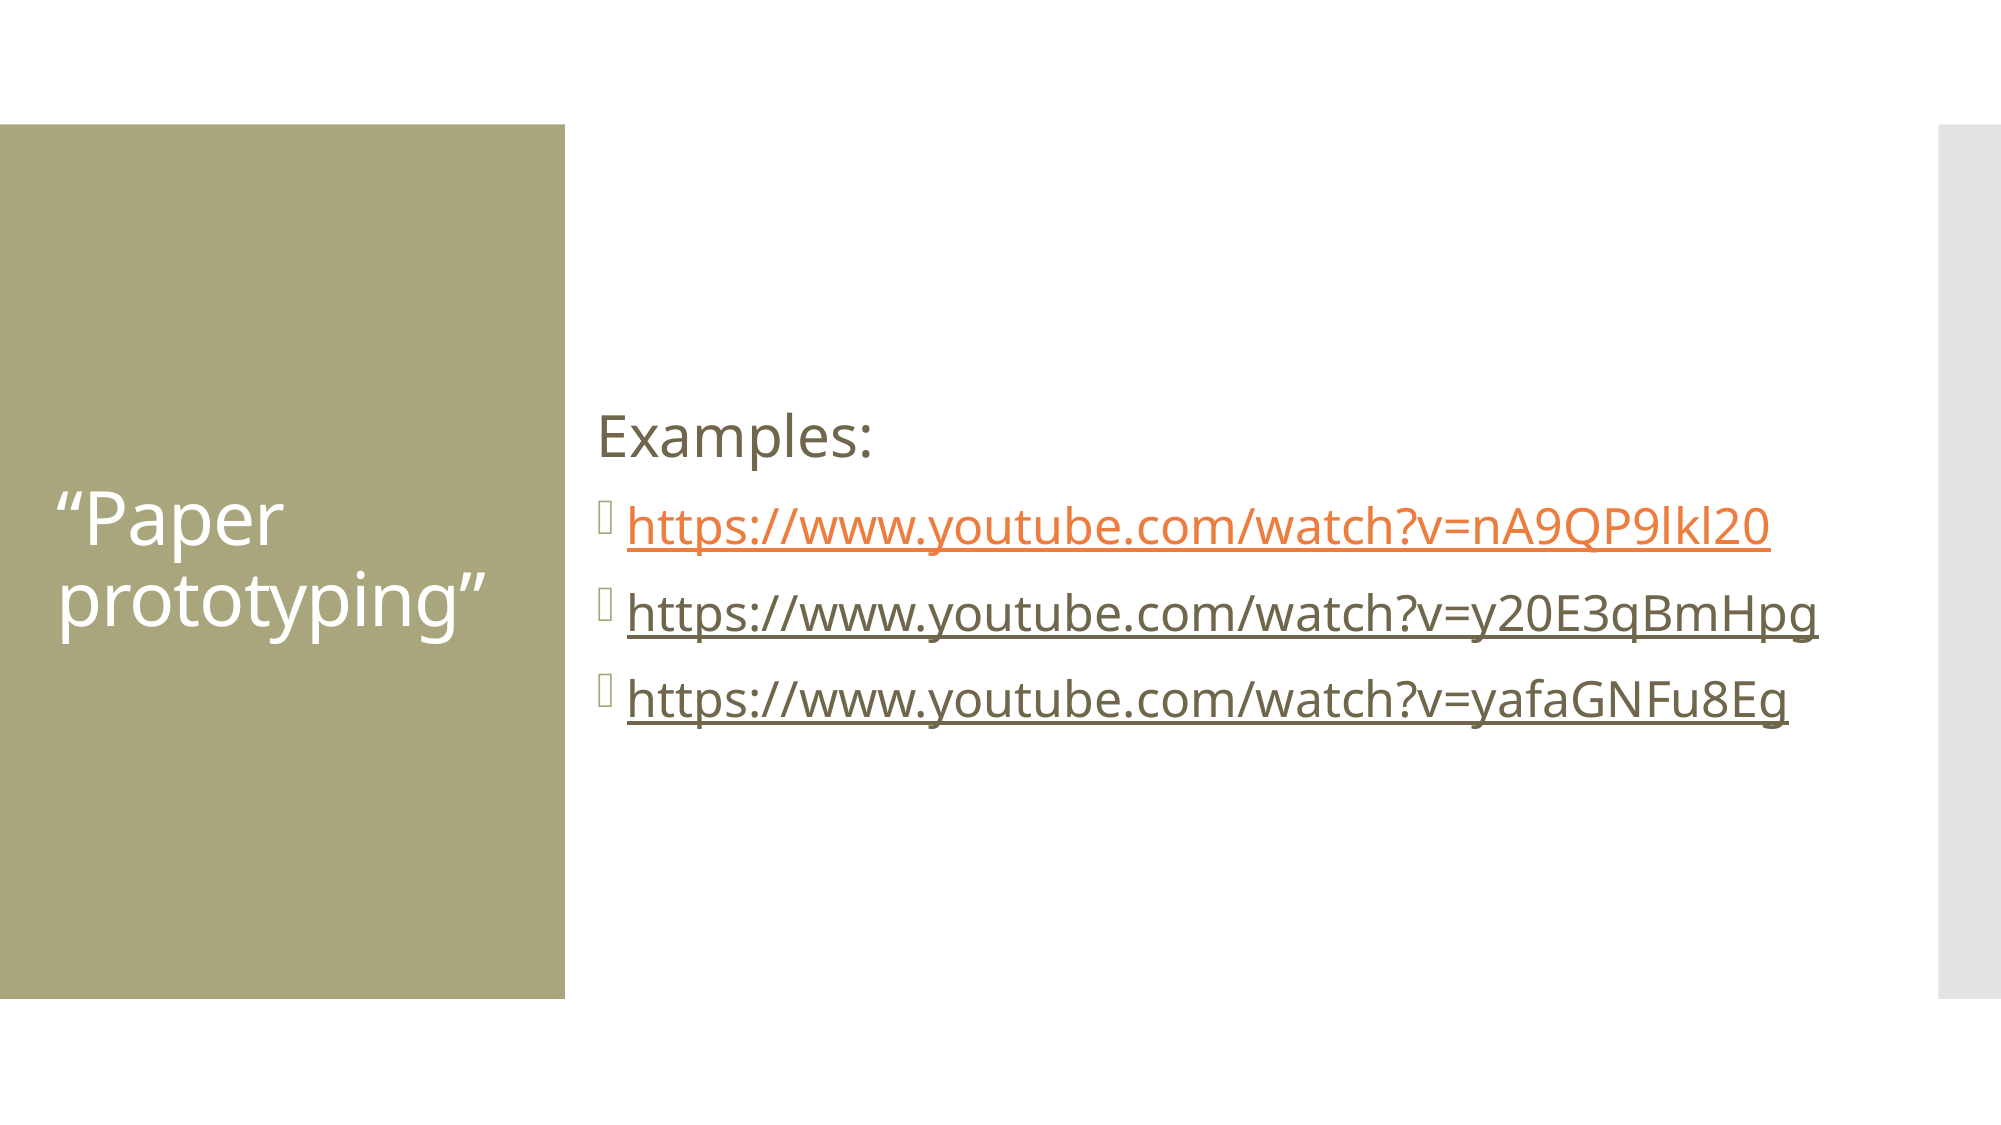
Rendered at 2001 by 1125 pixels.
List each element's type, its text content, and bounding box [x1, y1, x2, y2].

title “Paper prototyping” [41, 184, 525, 940]
list Examples: https://www.youtube.com/watch?v=nA9QP9lkl20 https://www.youtube.com/watch?v=y20E3qBmHpg https://www.youtube.com/watch?v=yafaGNFu8Eg [581, 141, 1917, 1084]
